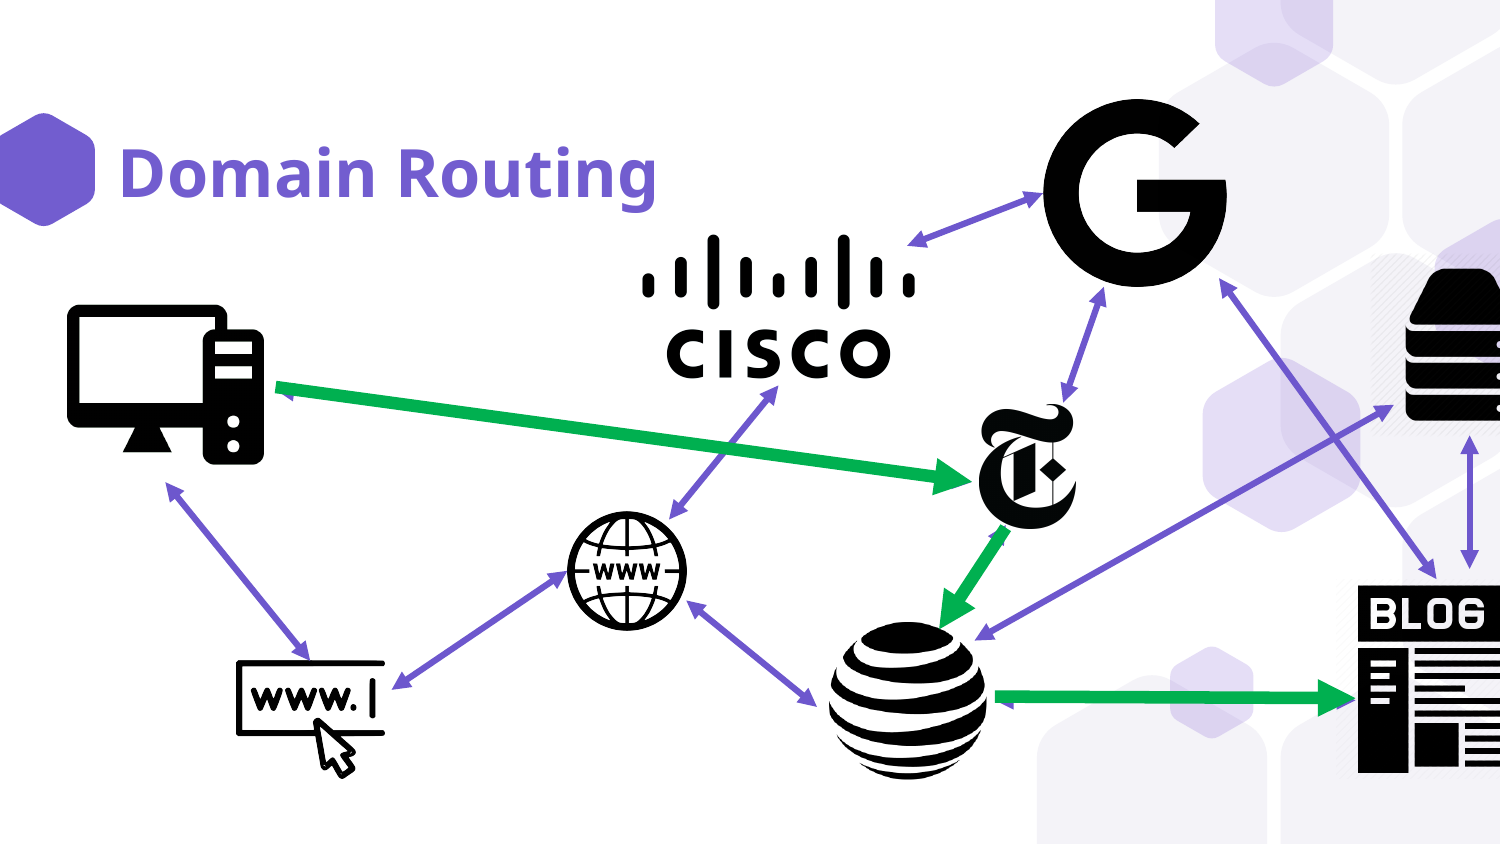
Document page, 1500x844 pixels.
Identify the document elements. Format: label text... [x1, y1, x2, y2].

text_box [1218, 277, 1364, 403]
picture [67, 286, 264, 483]
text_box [165, 481, 311, 662]
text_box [906, 192, 1044, 246]
picture [567, 511, 687, 631]
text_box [686, 600, 818, 708]
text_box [974, 404, 1395, 641]
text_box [1399, 445, 1437, 580]
picture [1369, 252, 1500, 437]
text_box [668, 491, 779, 520]
picture [749, 542, 1065, 844]
picture [1336, 578, 1500, 780]
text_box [275, 386, 973, 483]
picture [235, 660, 385, 780]
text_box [1062, 286, 1105, 403]
picture [628, 227, 929, 386]
picture [1042, 99, 1228, 288]
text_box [391, 570, 568, 691]
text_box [938, 527, 1007, 630]
title Domain Routing [117, 143, 1037, 209]
